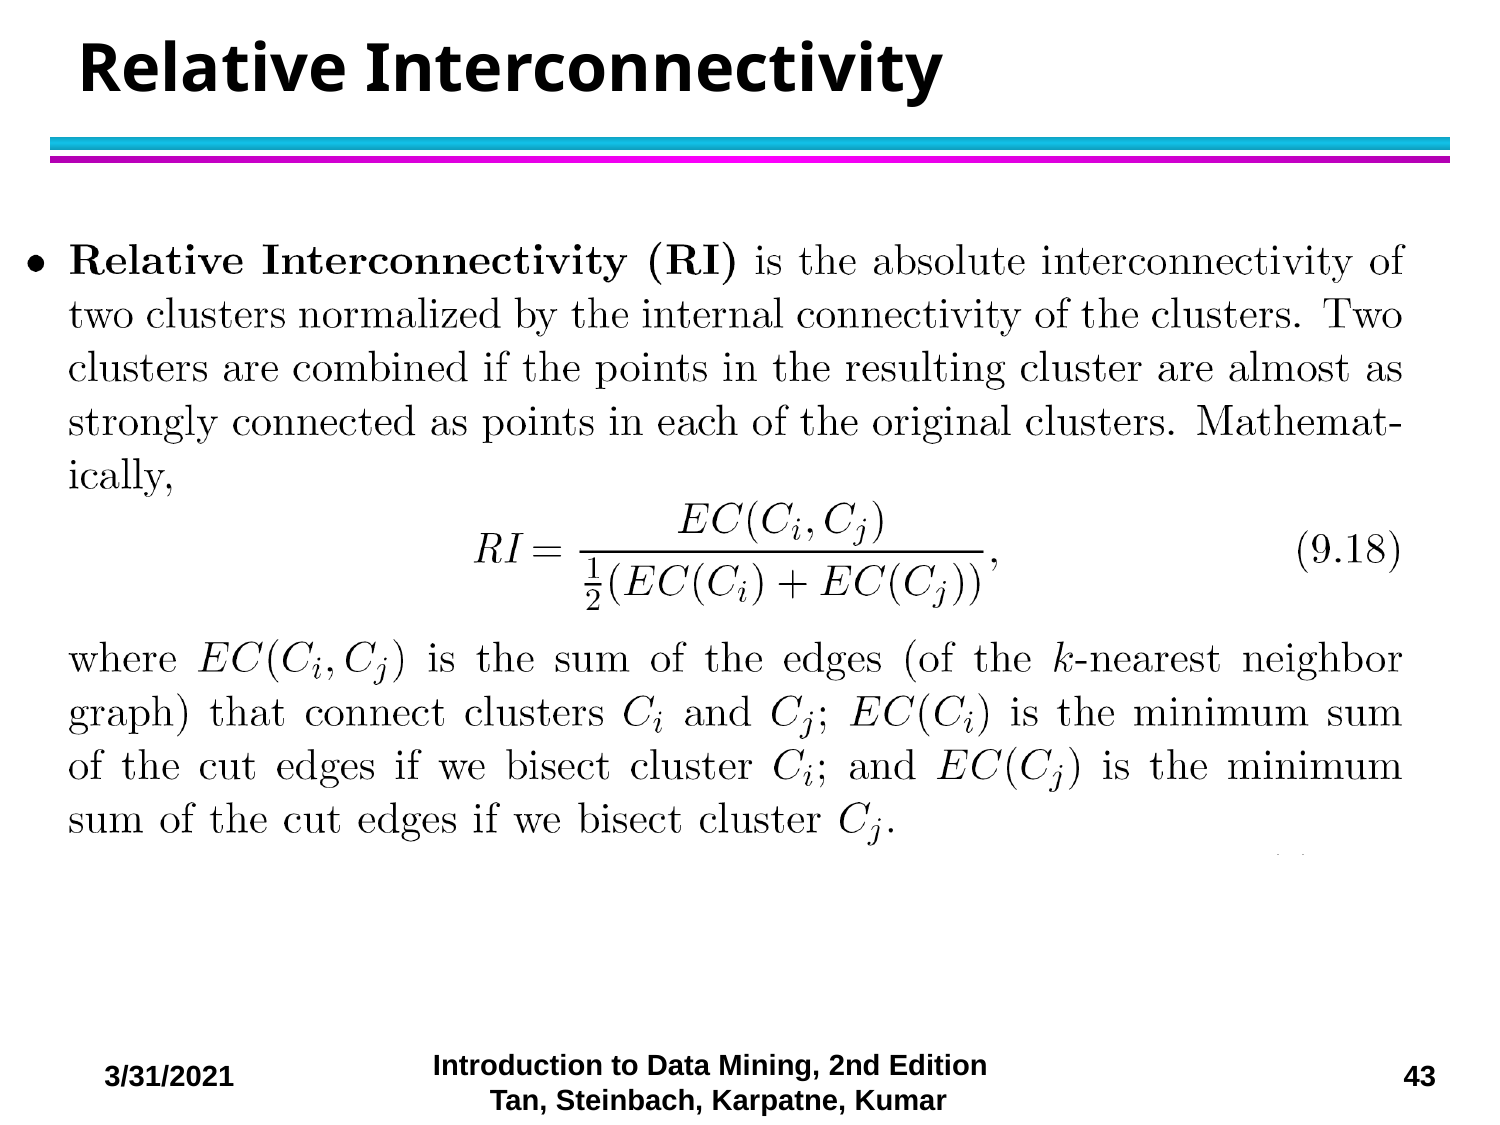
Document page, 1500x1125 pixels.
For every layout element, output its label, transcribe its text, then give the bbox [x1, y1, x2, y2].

title Relative Interconnectivity [62, 24, 1421, 113]
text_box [22, 224, 1418, 901]
